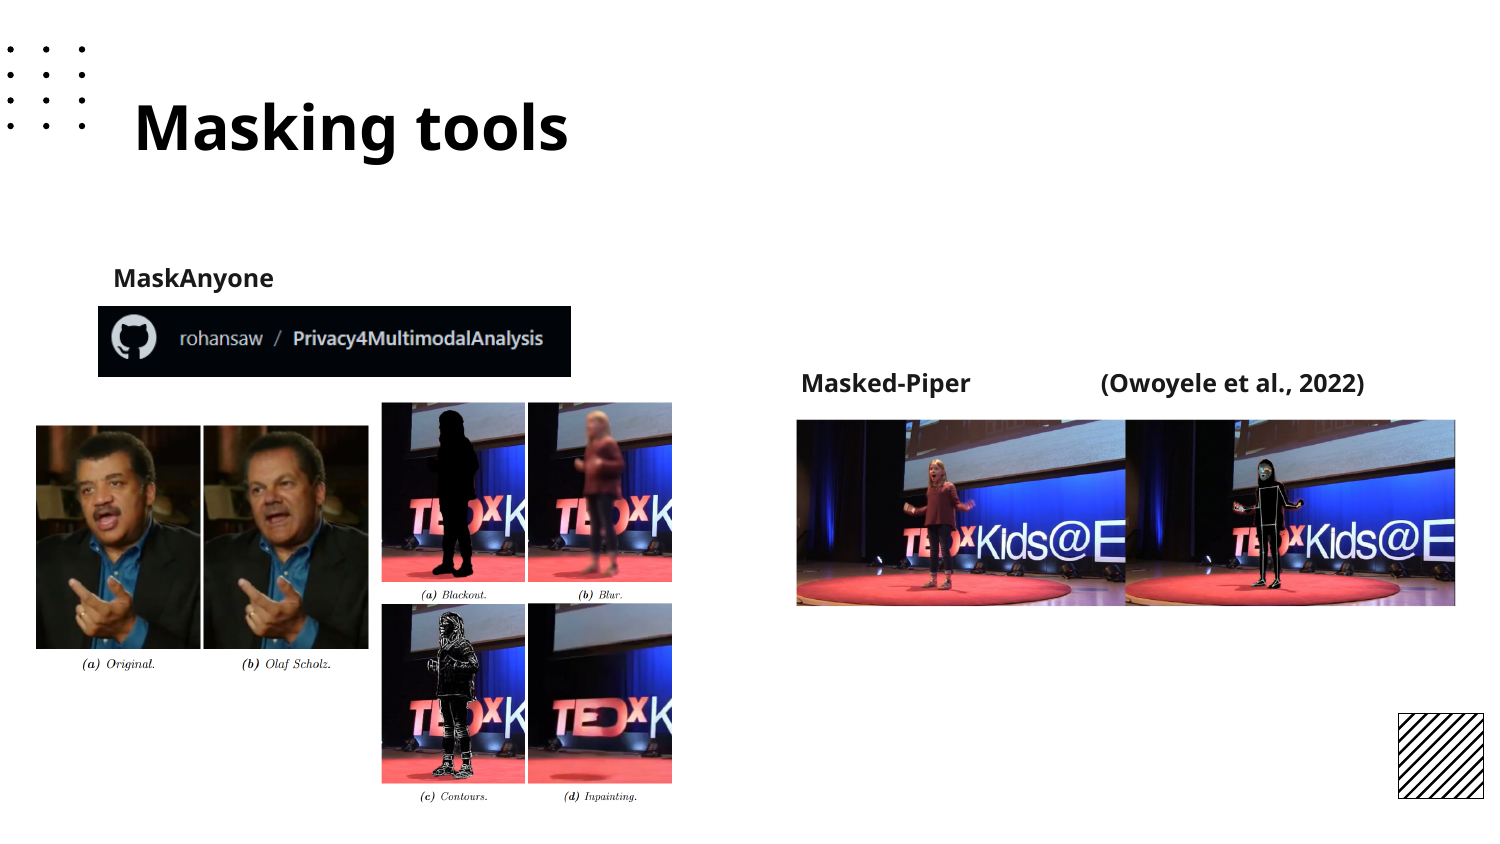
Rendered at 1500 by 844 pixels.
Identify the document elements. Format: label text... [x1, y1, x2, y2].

title Masking tools [118, 72, 1382, 167]
picture [30, 396, 678, 806]
subtitle MaskAnyone [98, 231, 298, 305]
picture [785, 412, 1460, 611]
picture [97, 306, 572, 377]
text_box Masked-Piper (Owoyele et al., 2022) [785, 337, 1460, 412]
